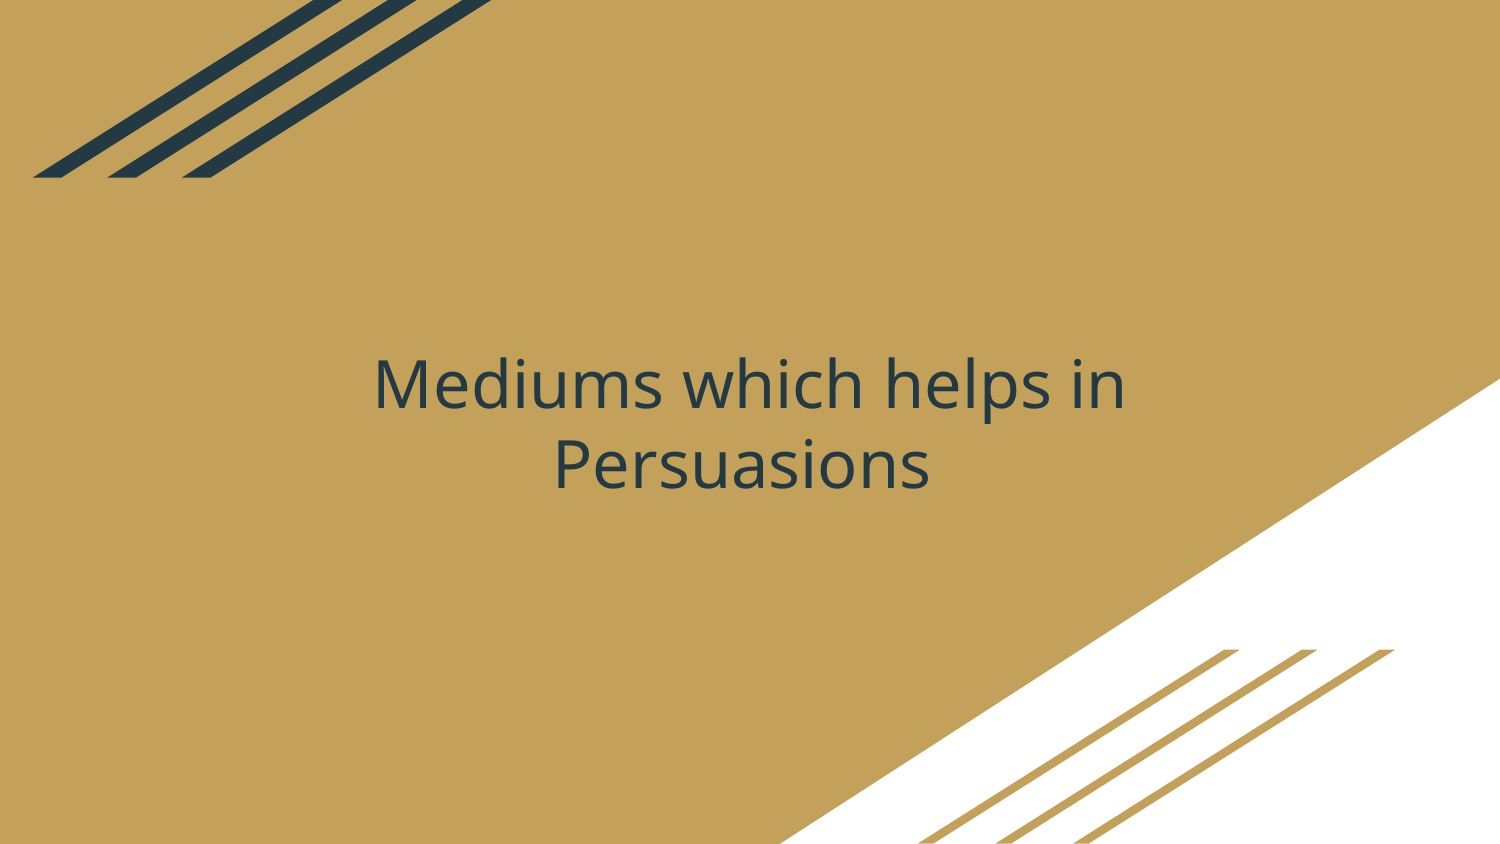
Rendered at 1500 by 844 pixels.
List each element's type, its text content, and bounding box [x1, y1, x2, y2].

title Mediums which helps in Persuasions [309, 286, 1192, 557]
